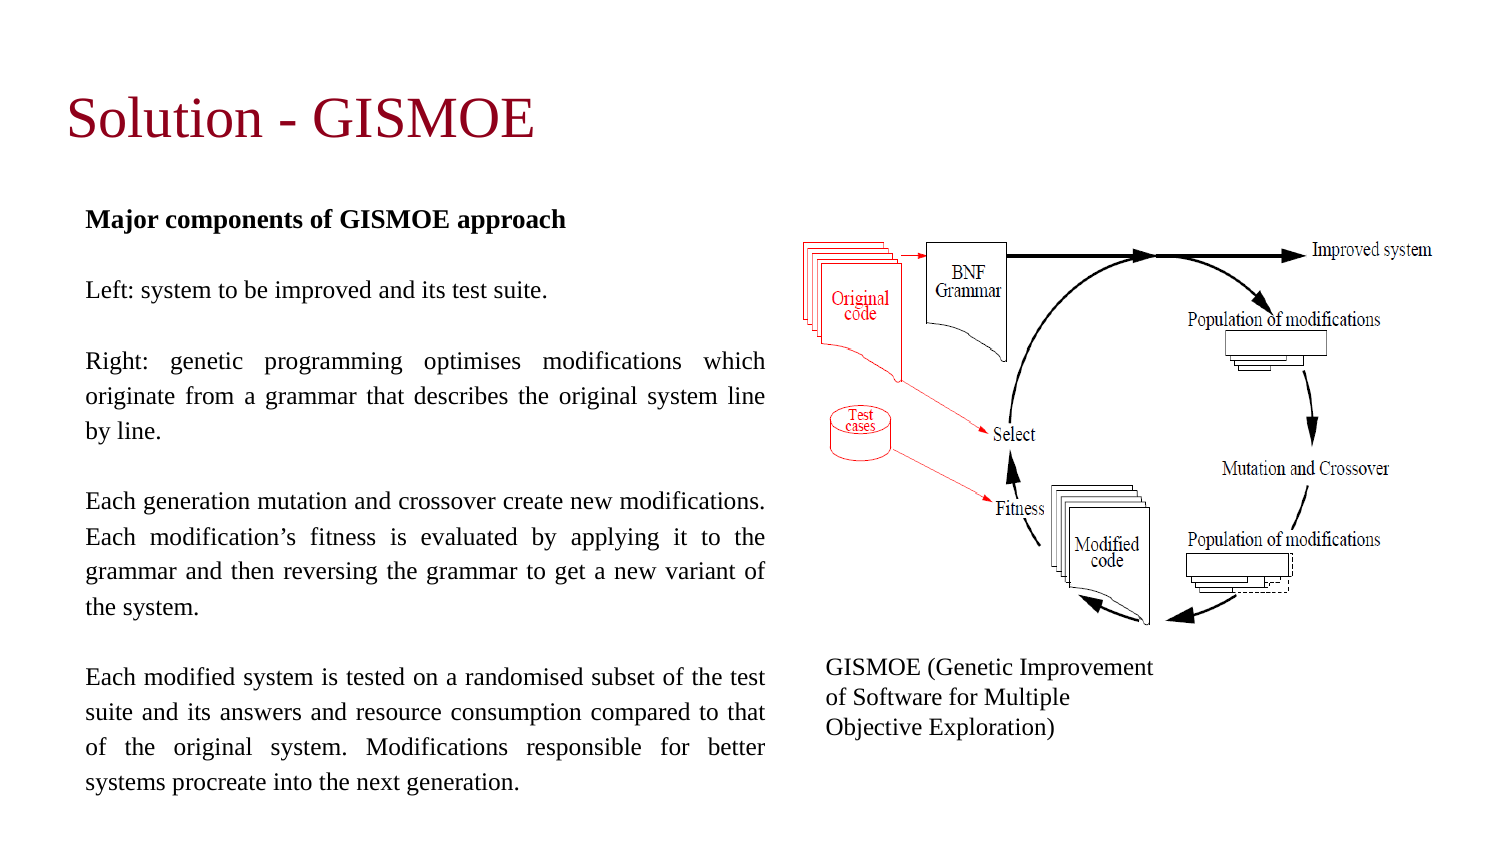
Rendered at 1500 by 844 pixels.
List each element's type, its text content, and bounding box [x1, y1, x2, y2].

title Solution - GISMOE [51, 67, 1449, 161]
list Major components of GISMOE approach Left: system to be improved and its test suite. Right: genetic programming optimises modifications which originate from a grammar that describes the original system line by line. Each generation mutation and crossover create new modifications. Each modification’s fitness is evaluated by applying it to the grammar and then reversing the grammar to get a new variant of the system. Each modified system is tested on a randomised subset of the test suite and its answers and resource consumption compared to that of the original system. Modifications responsible for better systems procreate into the next generation. [51, 189, 782, 811]
text_box GISMOE (Genetic Improvement of Software for Multiple Objective Exploration) [810, 644, 1188, 748]
picture [792, 206, 1439, 637]
